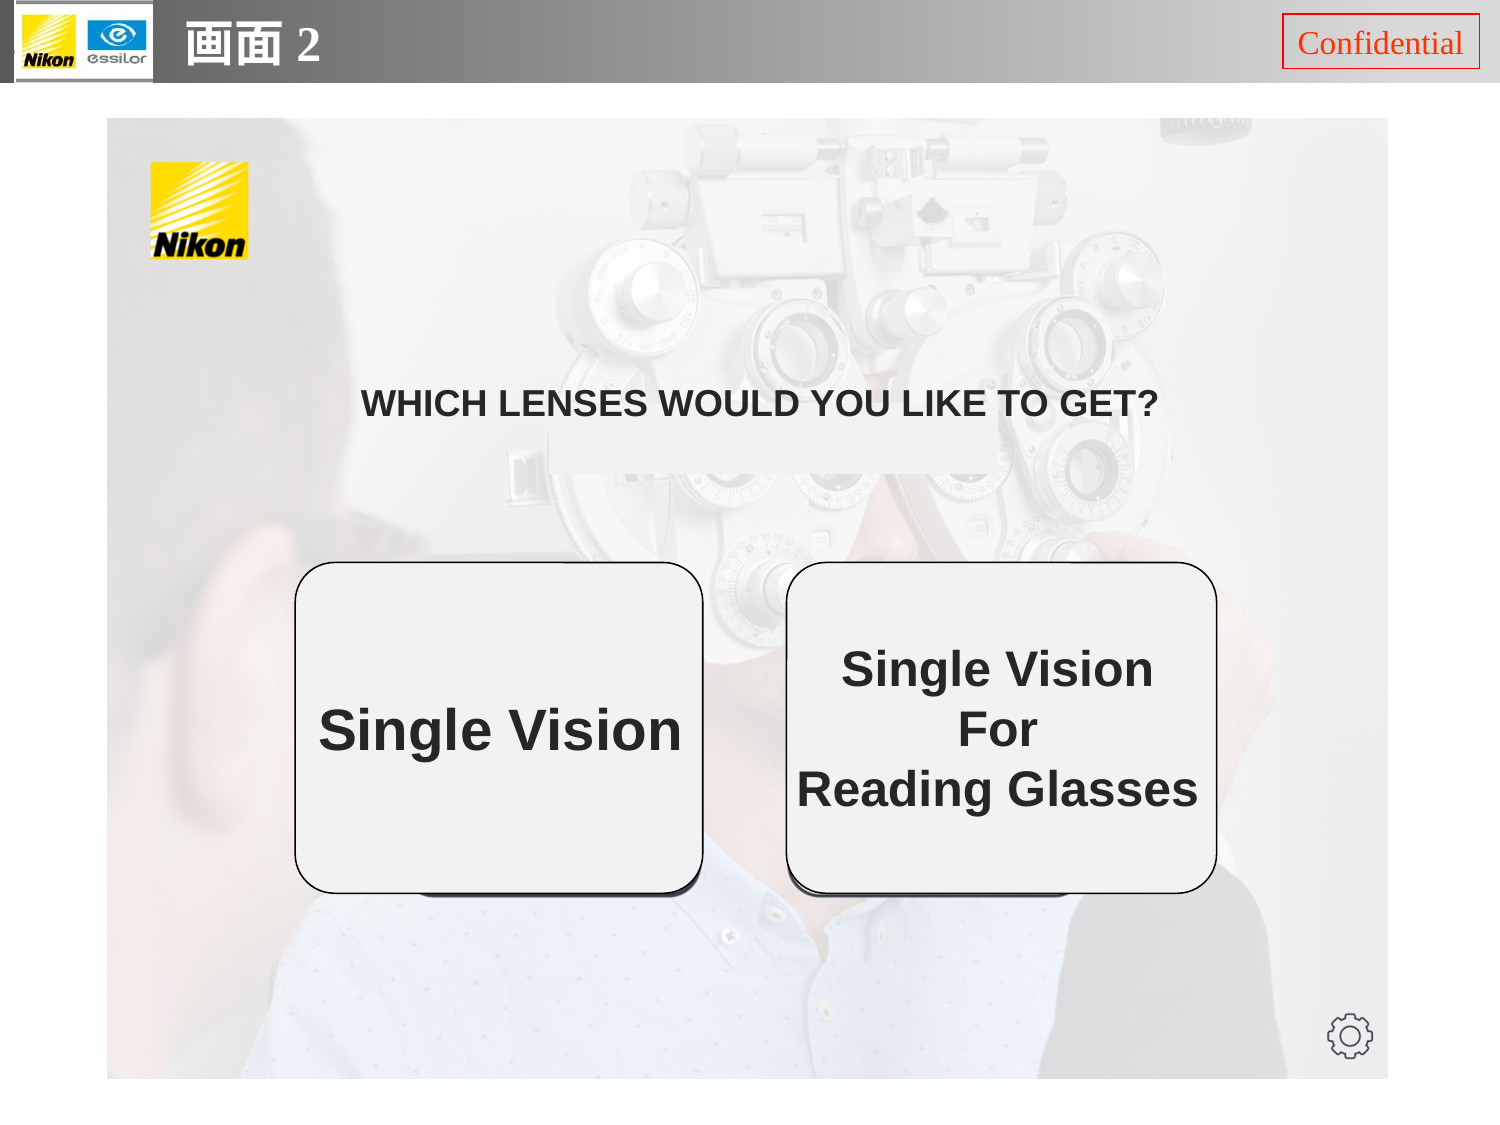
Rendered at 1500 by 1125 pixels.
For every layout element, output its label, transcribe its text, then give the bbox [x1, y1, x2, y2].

picture [107, 118, 1388, 1079]
title 画面2 [169, 3, 1292, 81]
picture [14, 0, 153, 83]
